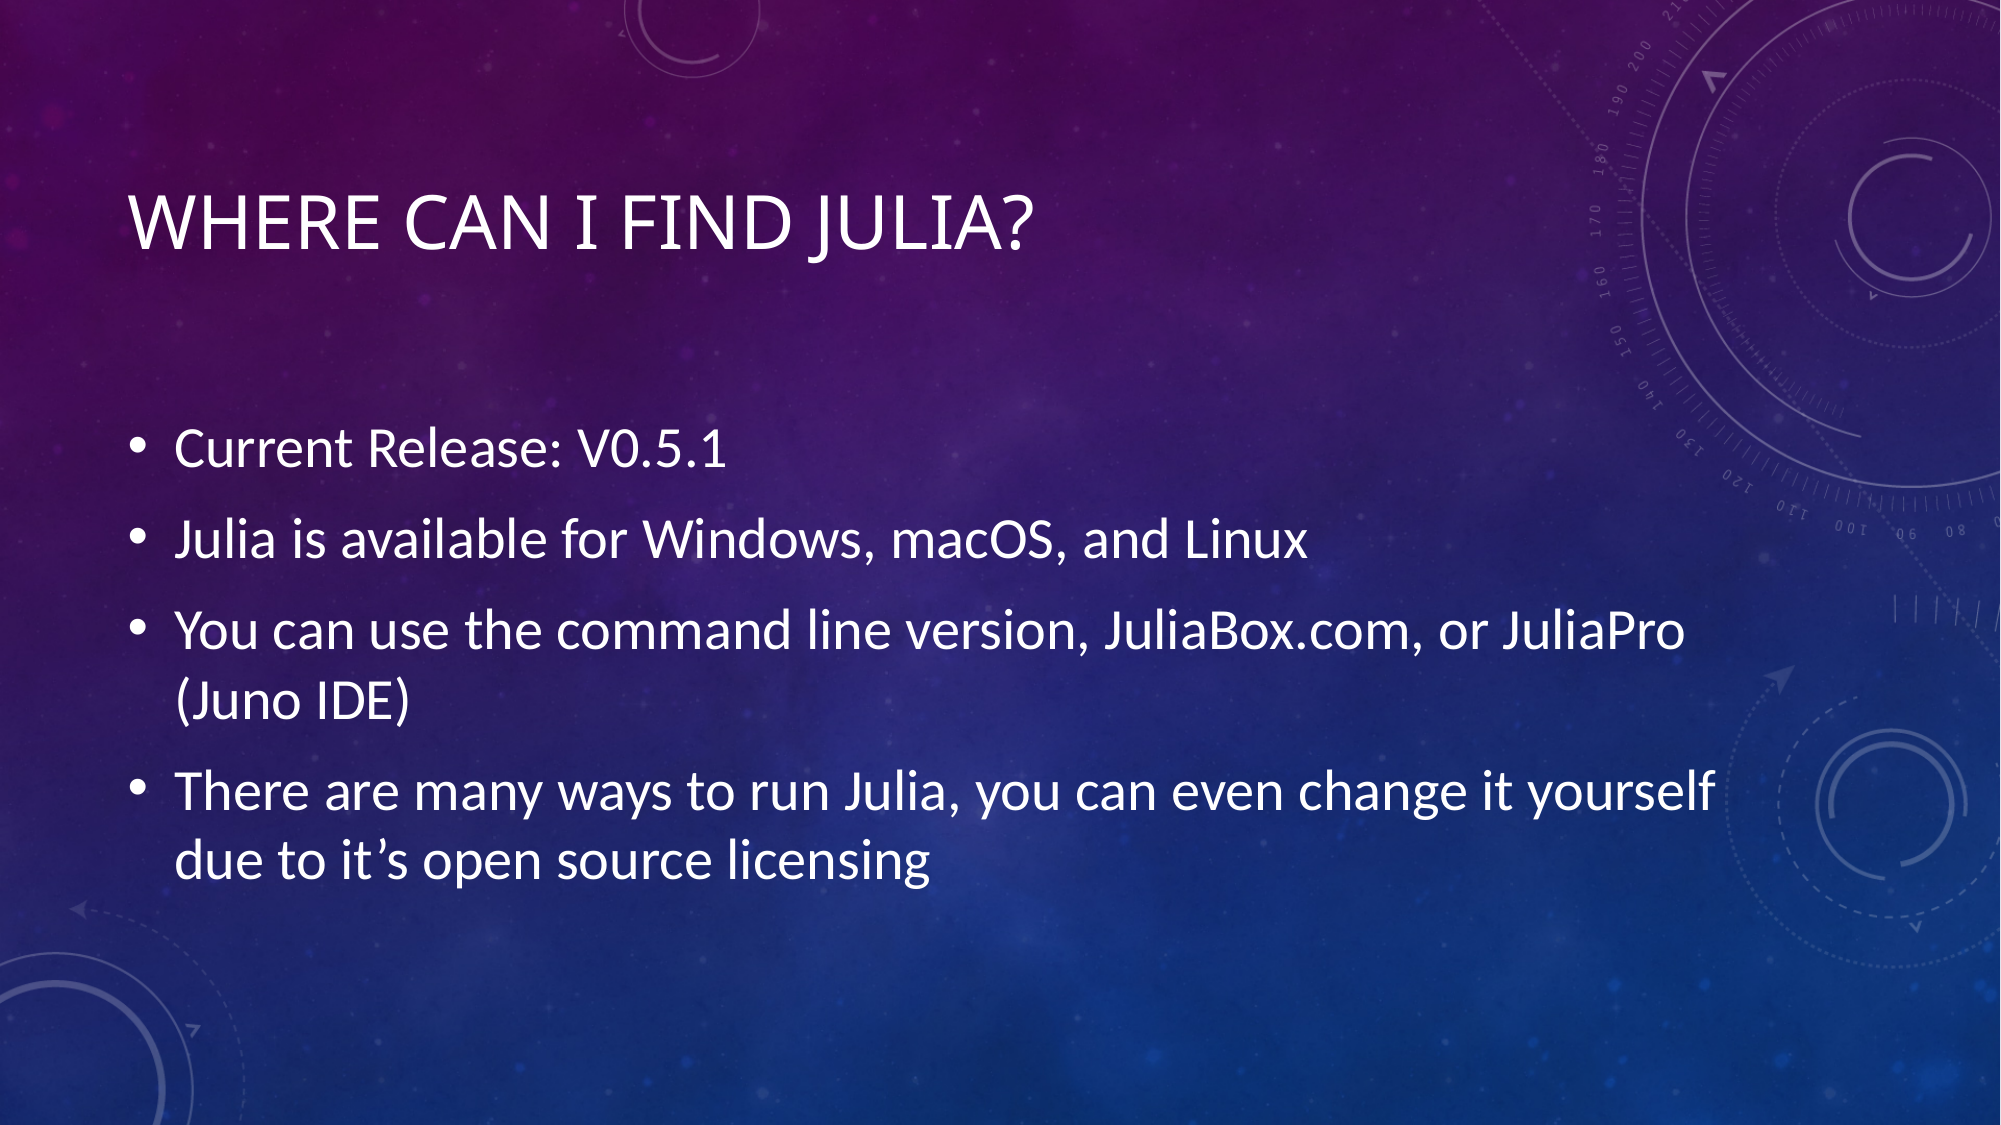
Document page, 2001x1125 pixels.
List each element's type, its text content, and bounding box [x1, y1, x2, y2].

picture [0, 0, 2001, 1125]
list Current Release: V0.5.1 Julia is available for Windows, macOS, and Linux You can use the command line version, JuliaBox.com, or JuliaPro (Juno IDE) There are many ways to run Julia, you can even change it yourself due to it’s open source licensing [112, 351, 1775, 950]
title Where can I find Julia? [112, 99, 1775, 339]
